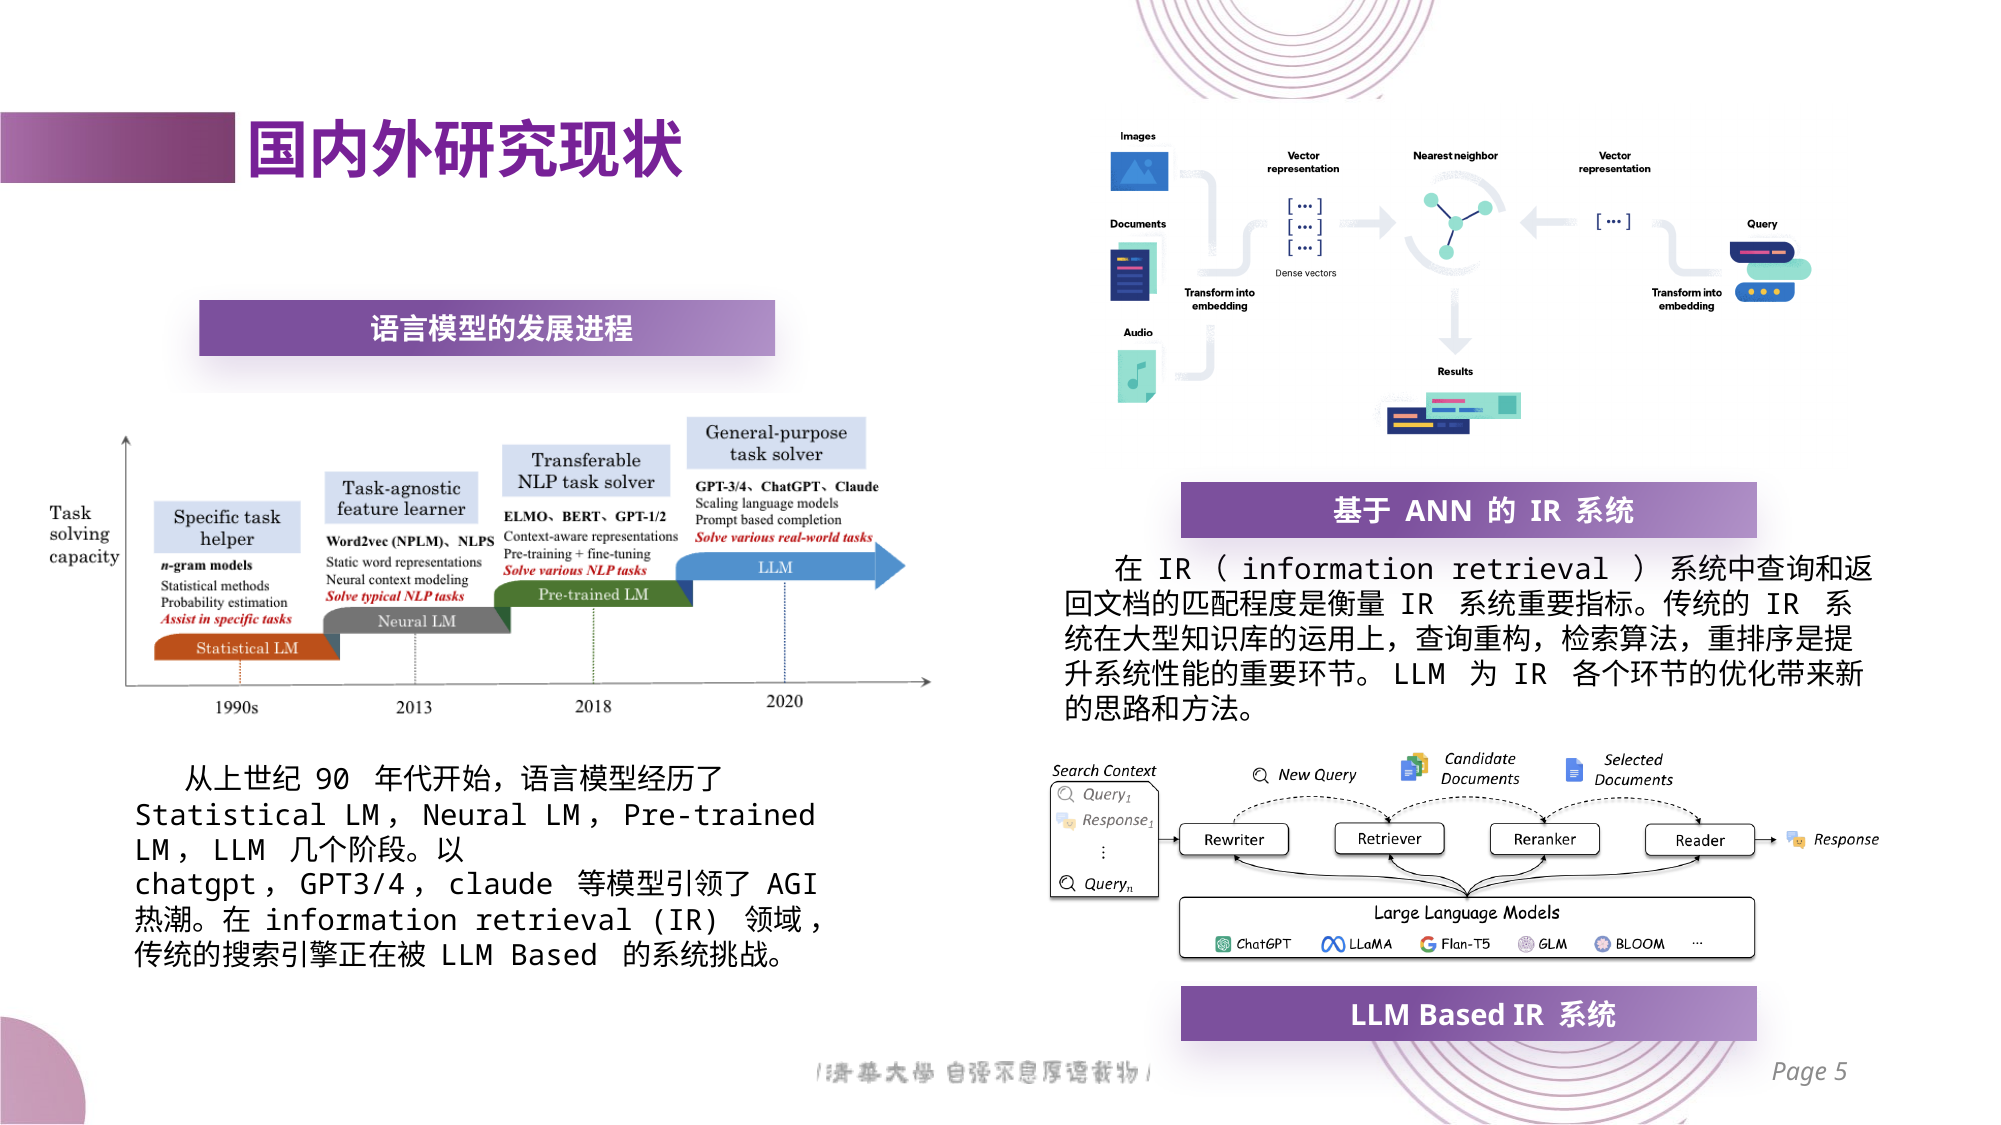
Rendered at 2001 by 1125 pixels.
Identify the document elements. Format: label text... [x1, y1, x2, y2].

text_box 基于 ANN 的 IR 系统 [1180, 482, 1758, 539]
text_box LLM Based IR 系统 [1180, 985, 1758, 1042]
title 国内外研究现状 [231, 106, 1090, 198]
text_box 从上世纪 90 年代开始，语言模型经历了 Statistical LM，Neural LM，Pre-trained LM，LLM 几个阶段。以 chatgpt，GPT3/4，claude 等模型引领了 AGI 热潮。在 information retrieval (IR) 领域 ，传统的搜索引擎正在被 LLM Based 的系统挑战。 [119, 753, 878, 1014]
slide_number Page 5 [1412, 1042, 1863, 1103]
text_box 语言模型的发展进程 [198, 300, 776, 356]
text_box 在 IR（ information retrieval ） 系统中查询和返回文档的匹配程度是衡量 IR 系统重要指标。传统的 IR 系统在大型知识库的运用上，查询重构，检索算法，重排序是提升系统性能的重要环节。LLM 为 IR 各个环节的优化带来新的思路和方法。 [1049, 543, 1897, 725]
picture [0, 0, 2001, 1125]
